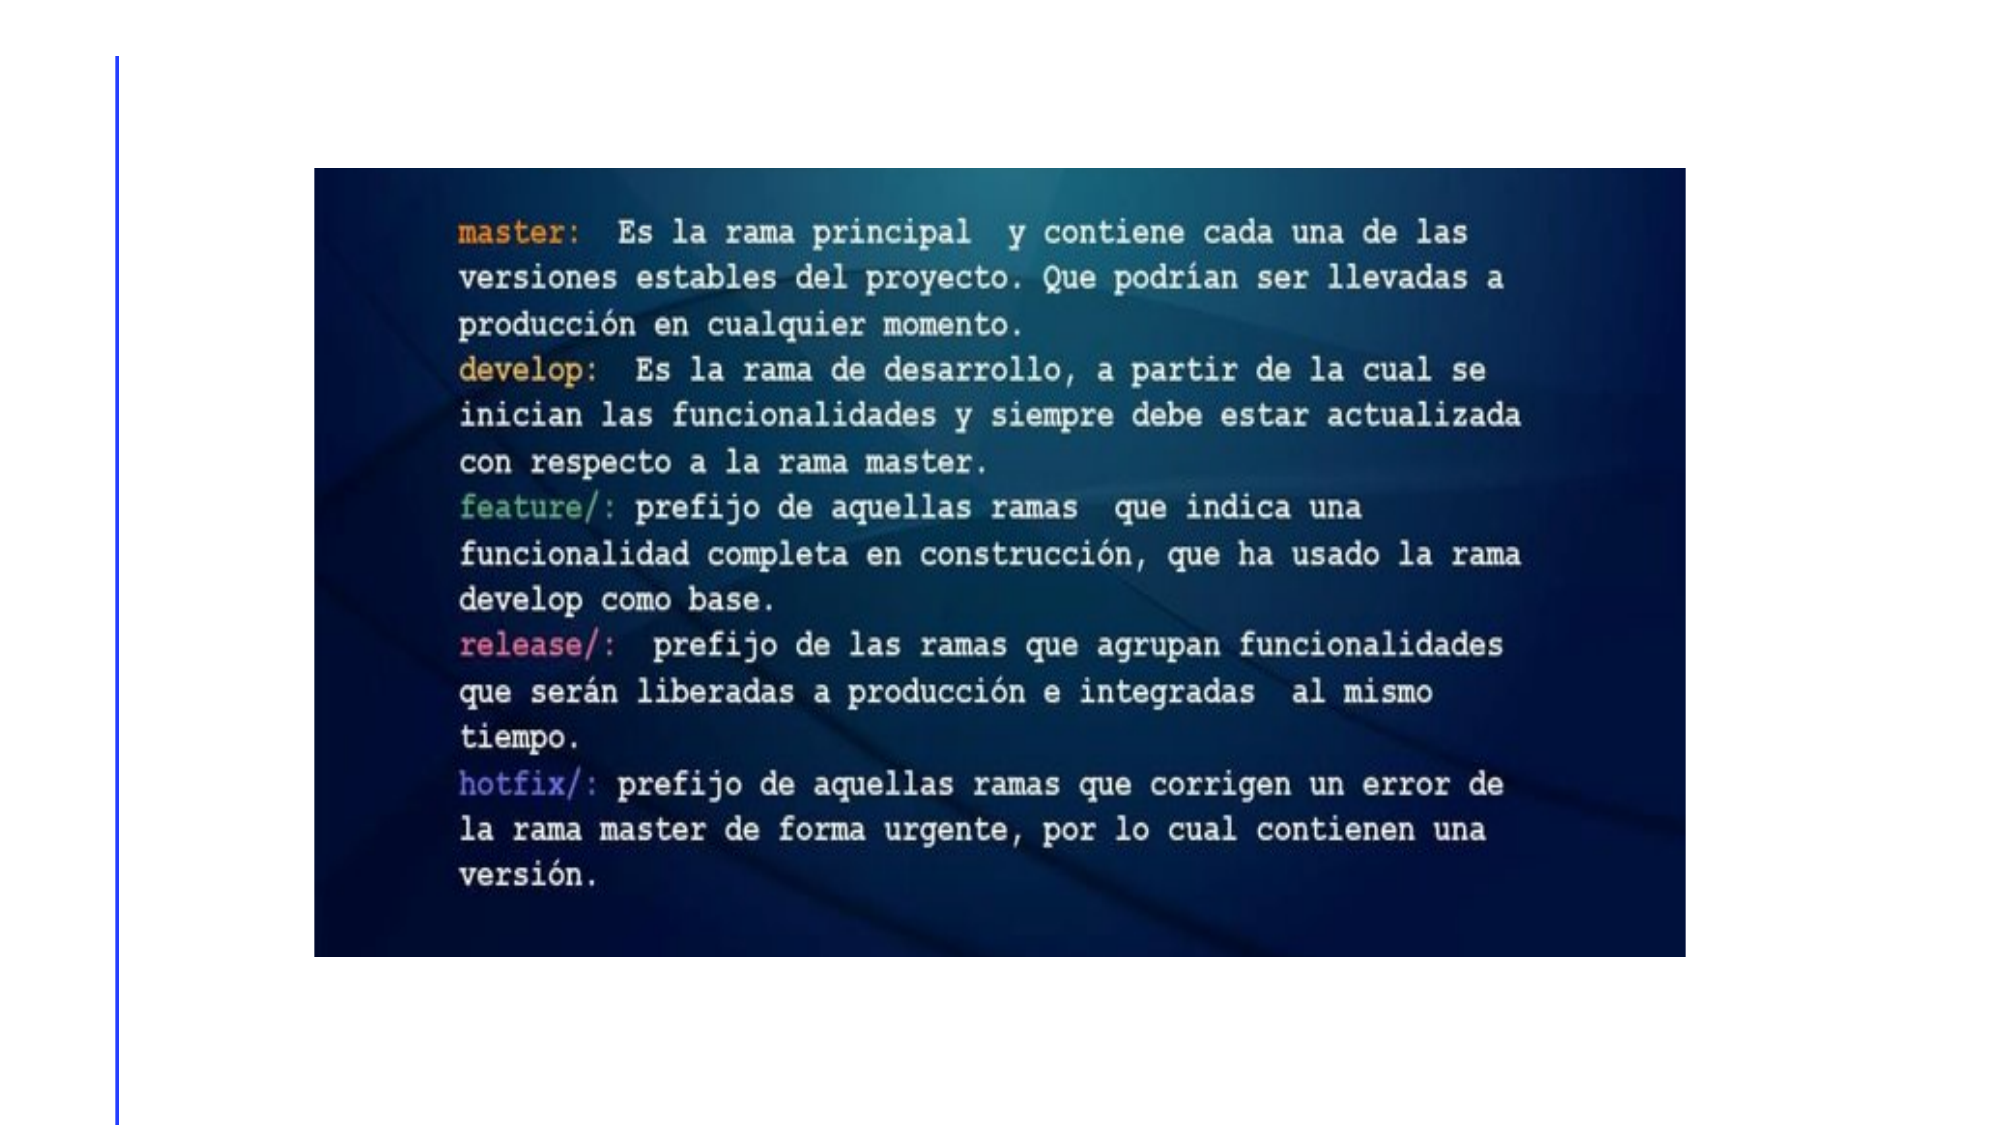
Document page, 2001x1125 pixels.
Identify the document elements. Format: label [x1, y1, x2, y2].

picture [314, 168, 1686, 957]
